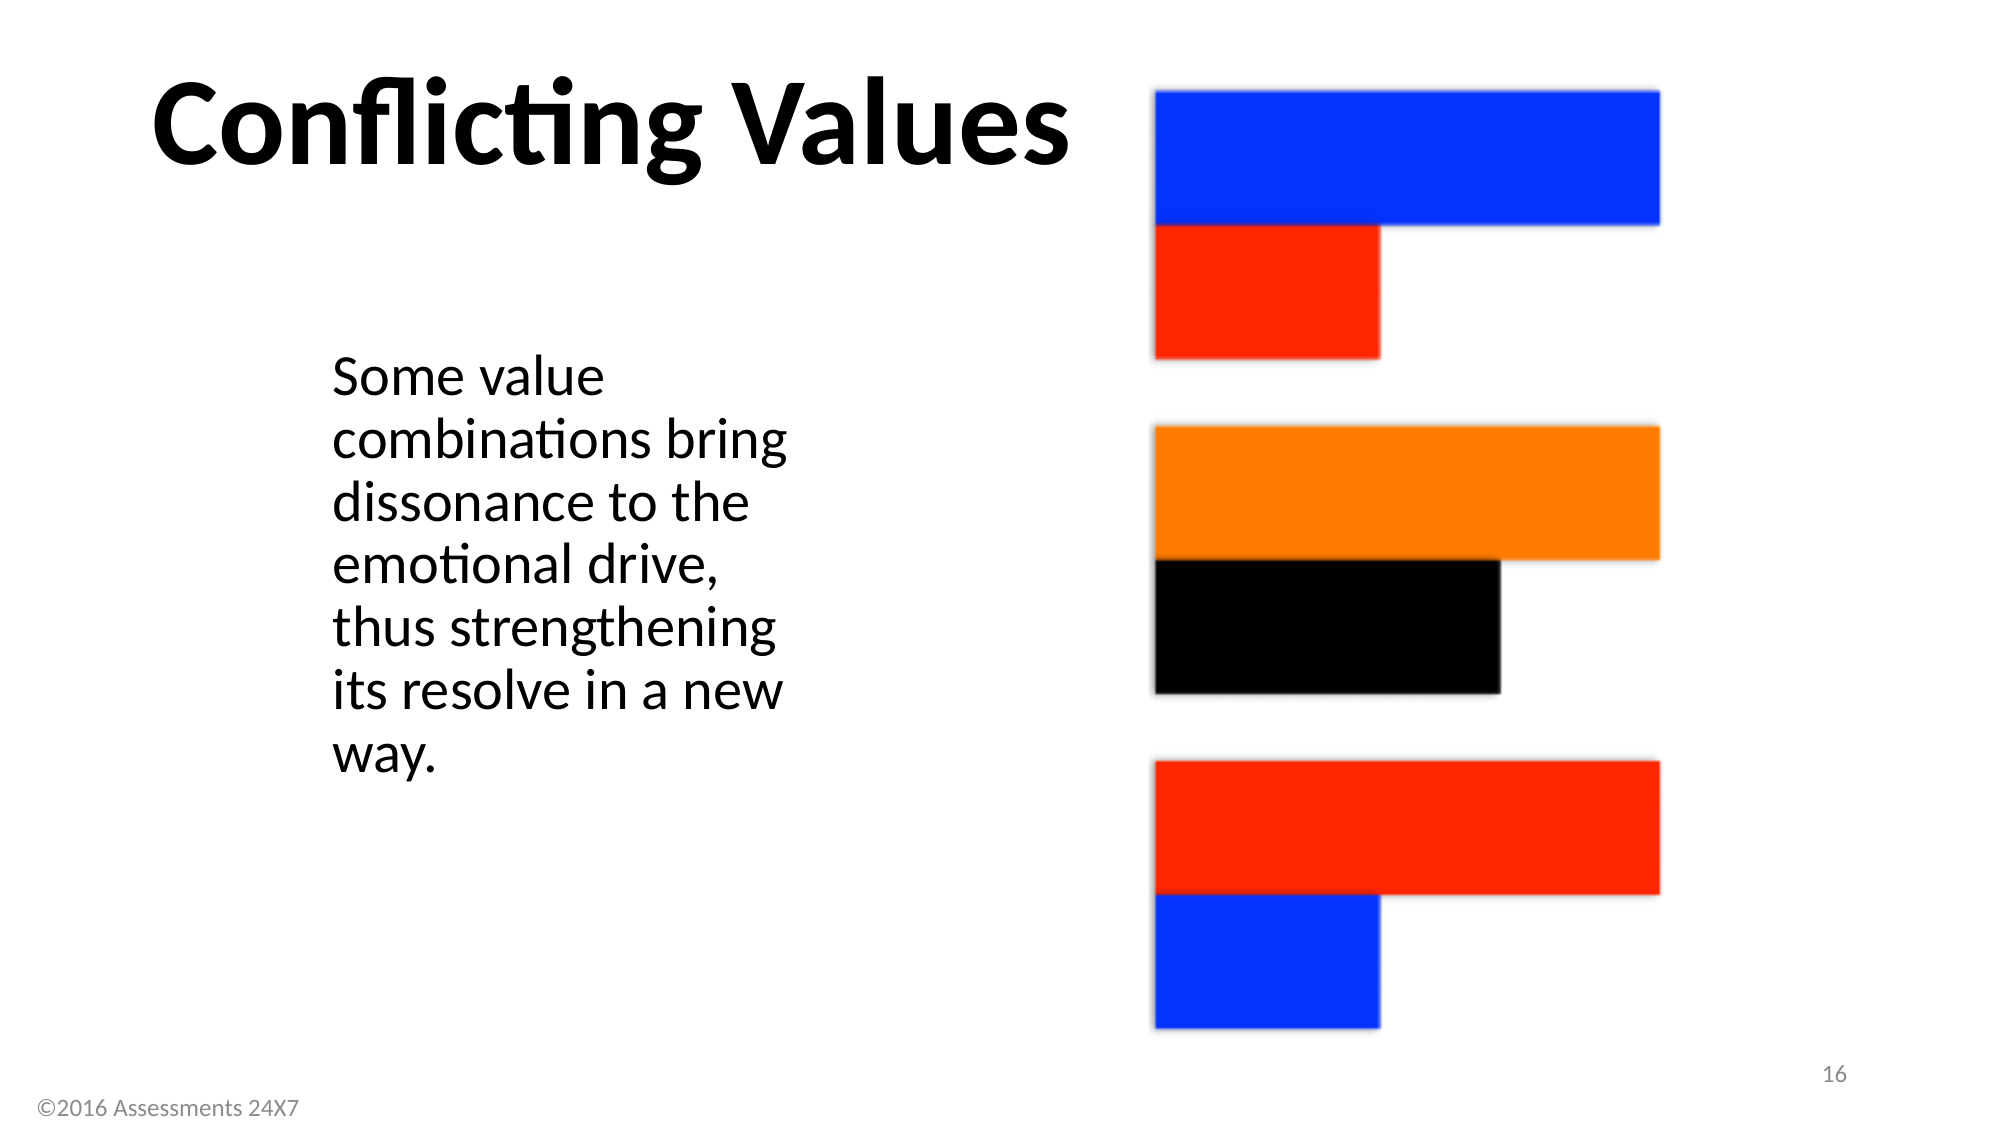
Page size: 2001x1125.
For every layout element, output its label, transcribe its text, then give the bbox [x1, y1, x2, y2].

footer ©2016 Assessments 24X7 [0, 1076, 506, 1125]
slide_number 16 [1412, 1042, 1863, 1103]
picture [944, 62, 1945, 1063]
list Some value combinations bring dissonance to the emotional drive, thus strengthening its resolve in a new way. [317, 337, 835, 870]
title Conflicting Values [137, 15, 1863, 233]
